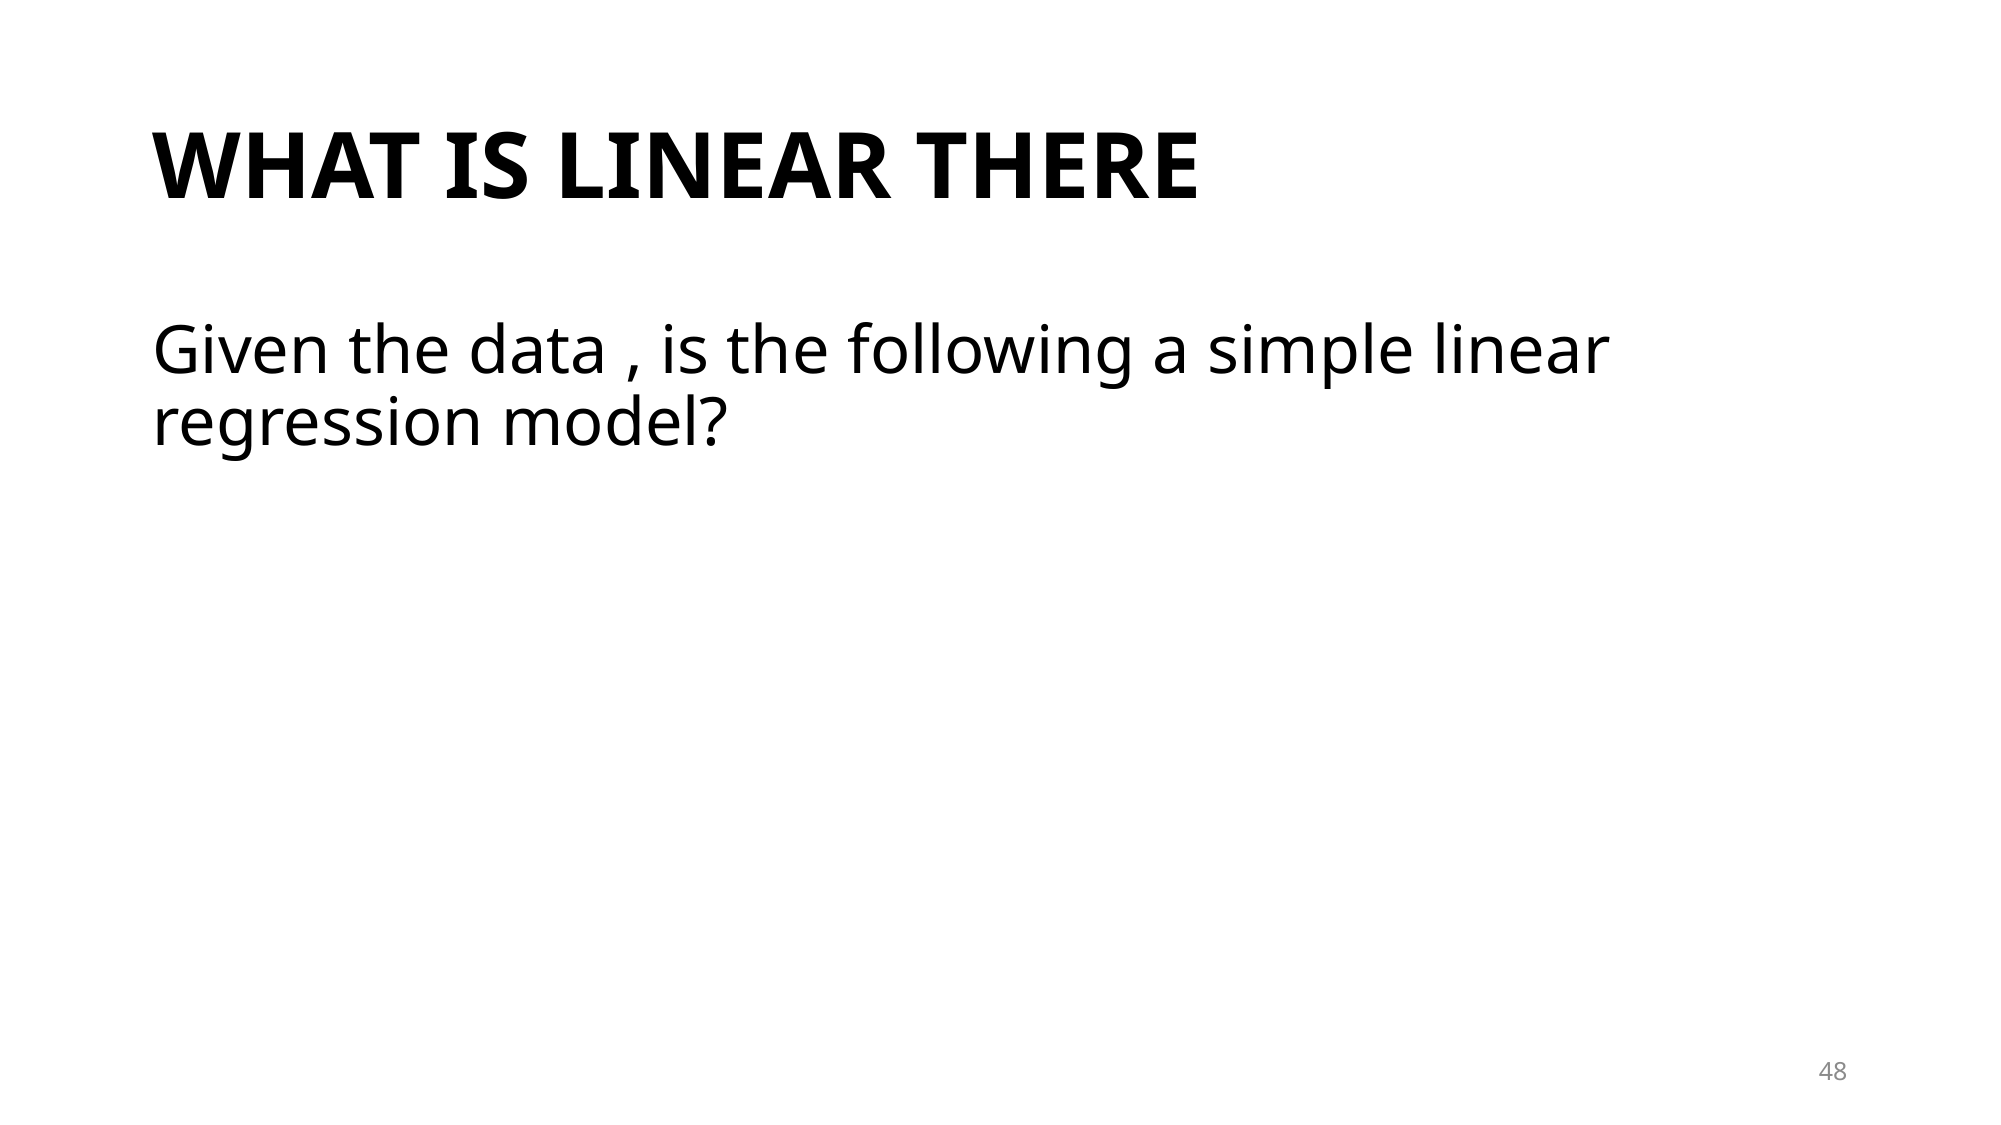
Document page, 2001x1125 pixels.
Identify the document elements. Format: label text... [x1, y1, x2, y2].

slide_number 48 [1412, 1042, 1863, 1103]
title WHAT IS LINEAR THERE [137, 59, 1863, 278]
